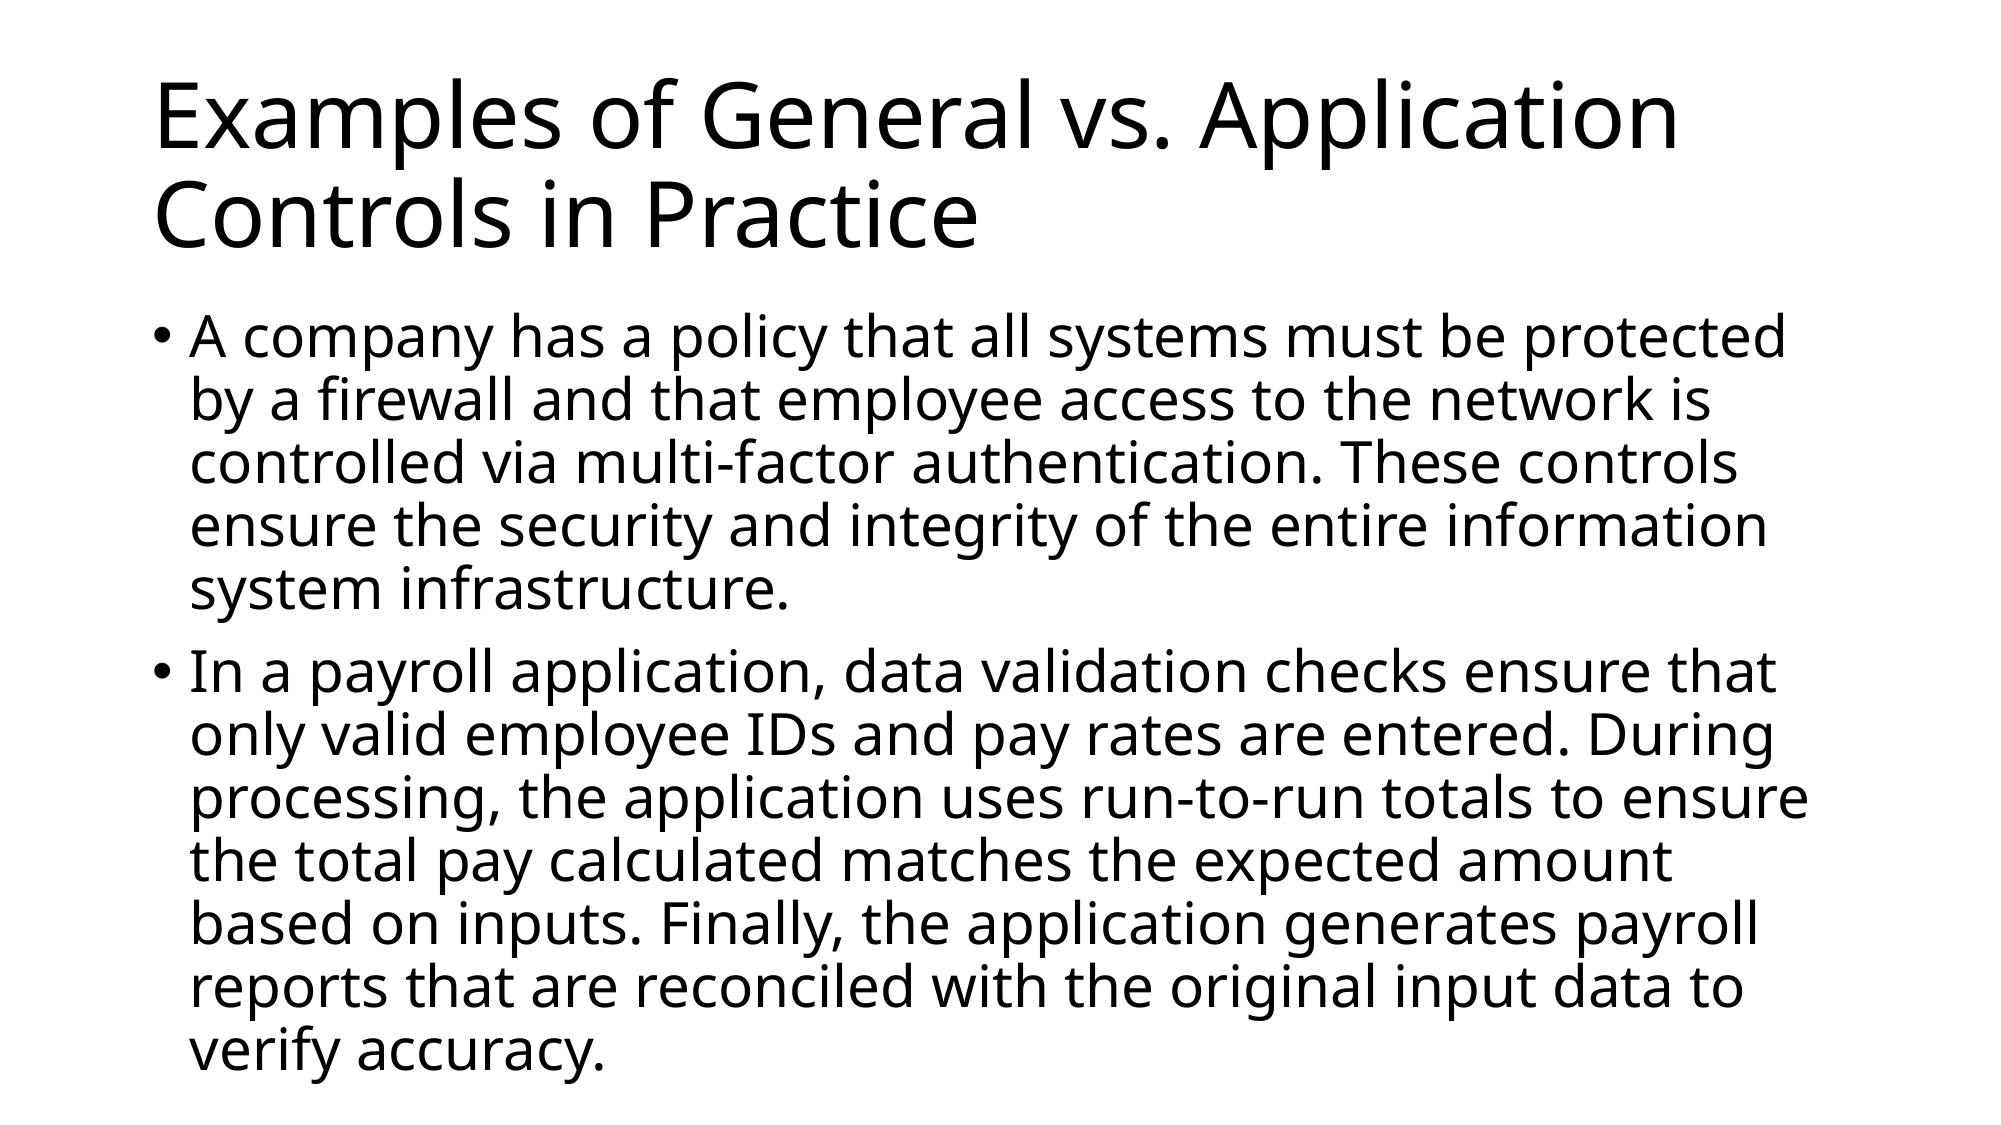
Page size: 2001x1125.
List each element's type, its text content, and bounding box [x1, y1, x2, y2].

title Examples of General vs. Application Controls in Practice [137, 59, 1863, 278]
list A company has a policy that all systems must be protected by a firewall and that employee access to the network is controlled via multi-factor authentication. These controls ensure the security and integrity of the entire information system infrastructure. In a payroll application, data validation checks ensure that only valid employee IDs and pay rates are entered. During processing, the application uses run-to-run totals to ensure the total pay calculated matches the expected amount based on inputs. Finally, the application generates payroll reports that are reconciled with the original input data to verify accuracy. [137, 299, 1863, 1014]
